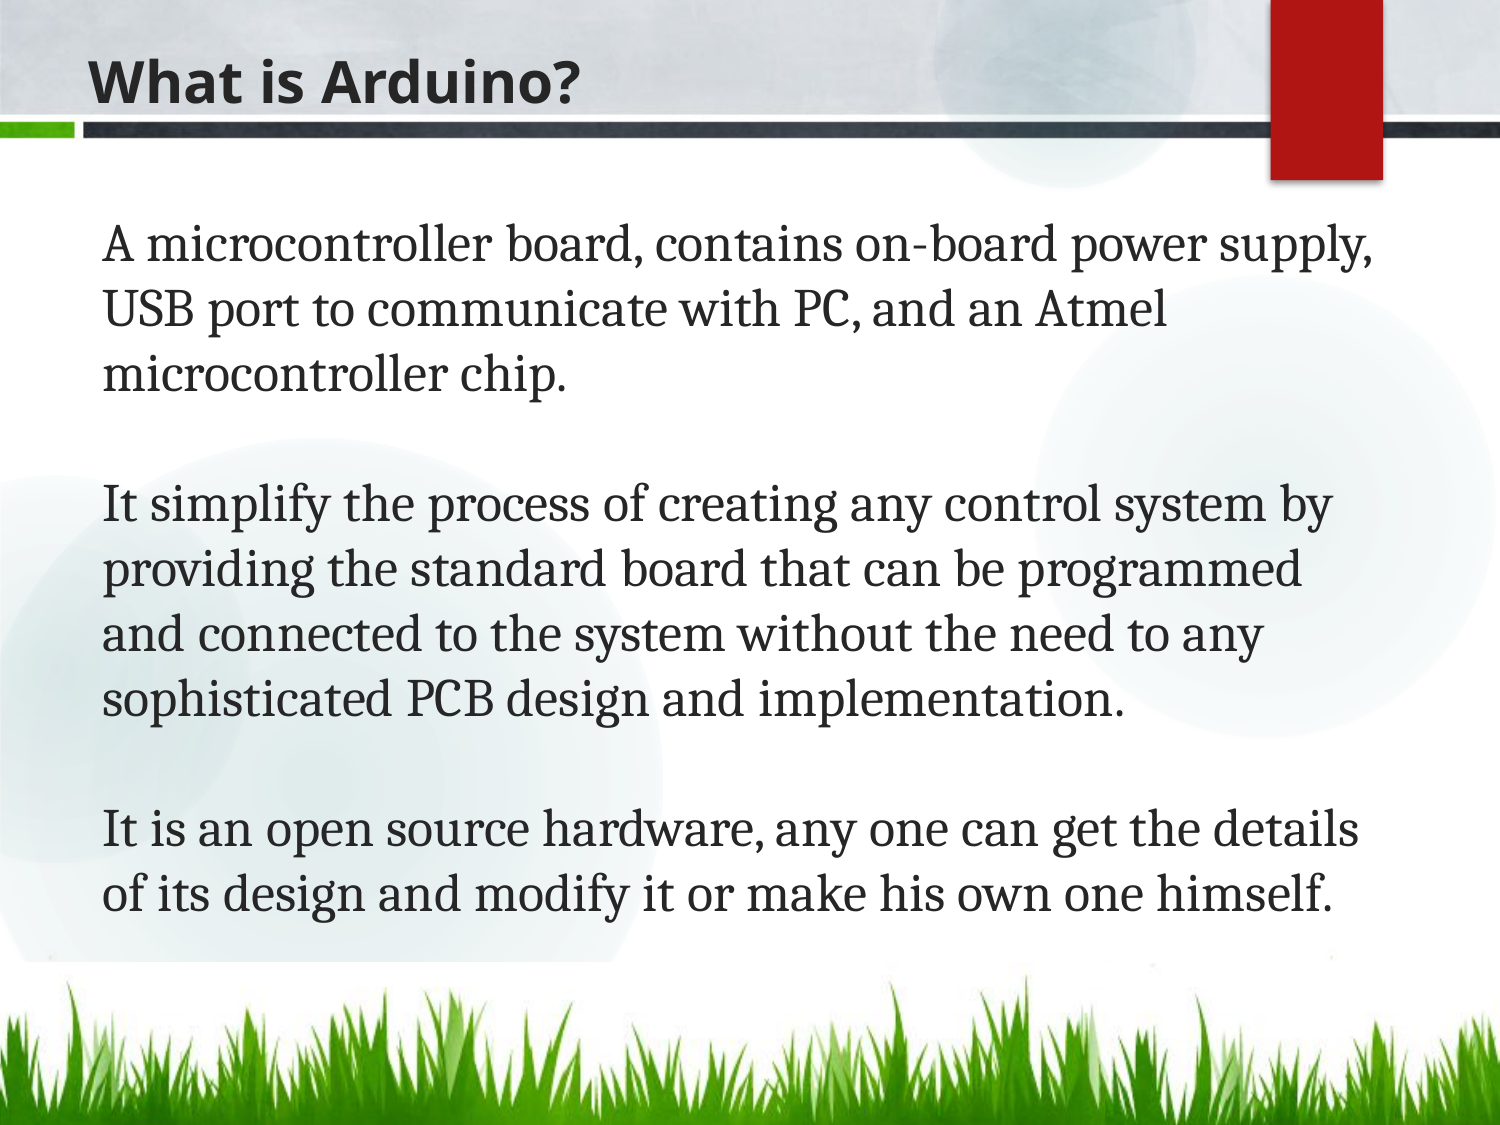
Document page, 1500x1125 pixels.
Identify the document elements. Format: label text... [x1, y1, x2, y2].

picture [0, 0, 1500, 1125]
text_box A microcontroller board, contains on-board power supply, USB port to communicate with PC, and an Atmel microcontroller chip. It simplify the process of creating any control system by providing the standard board that can be programmed and connected to the system without the need to any sophisticated PCB design and implementation. It is an open source hardware, any one can get the details of its design and modify it or make his own one himself. [87, 200, 1413, 1000]
title What is Arduino? [74, 37, 1232, 268]
